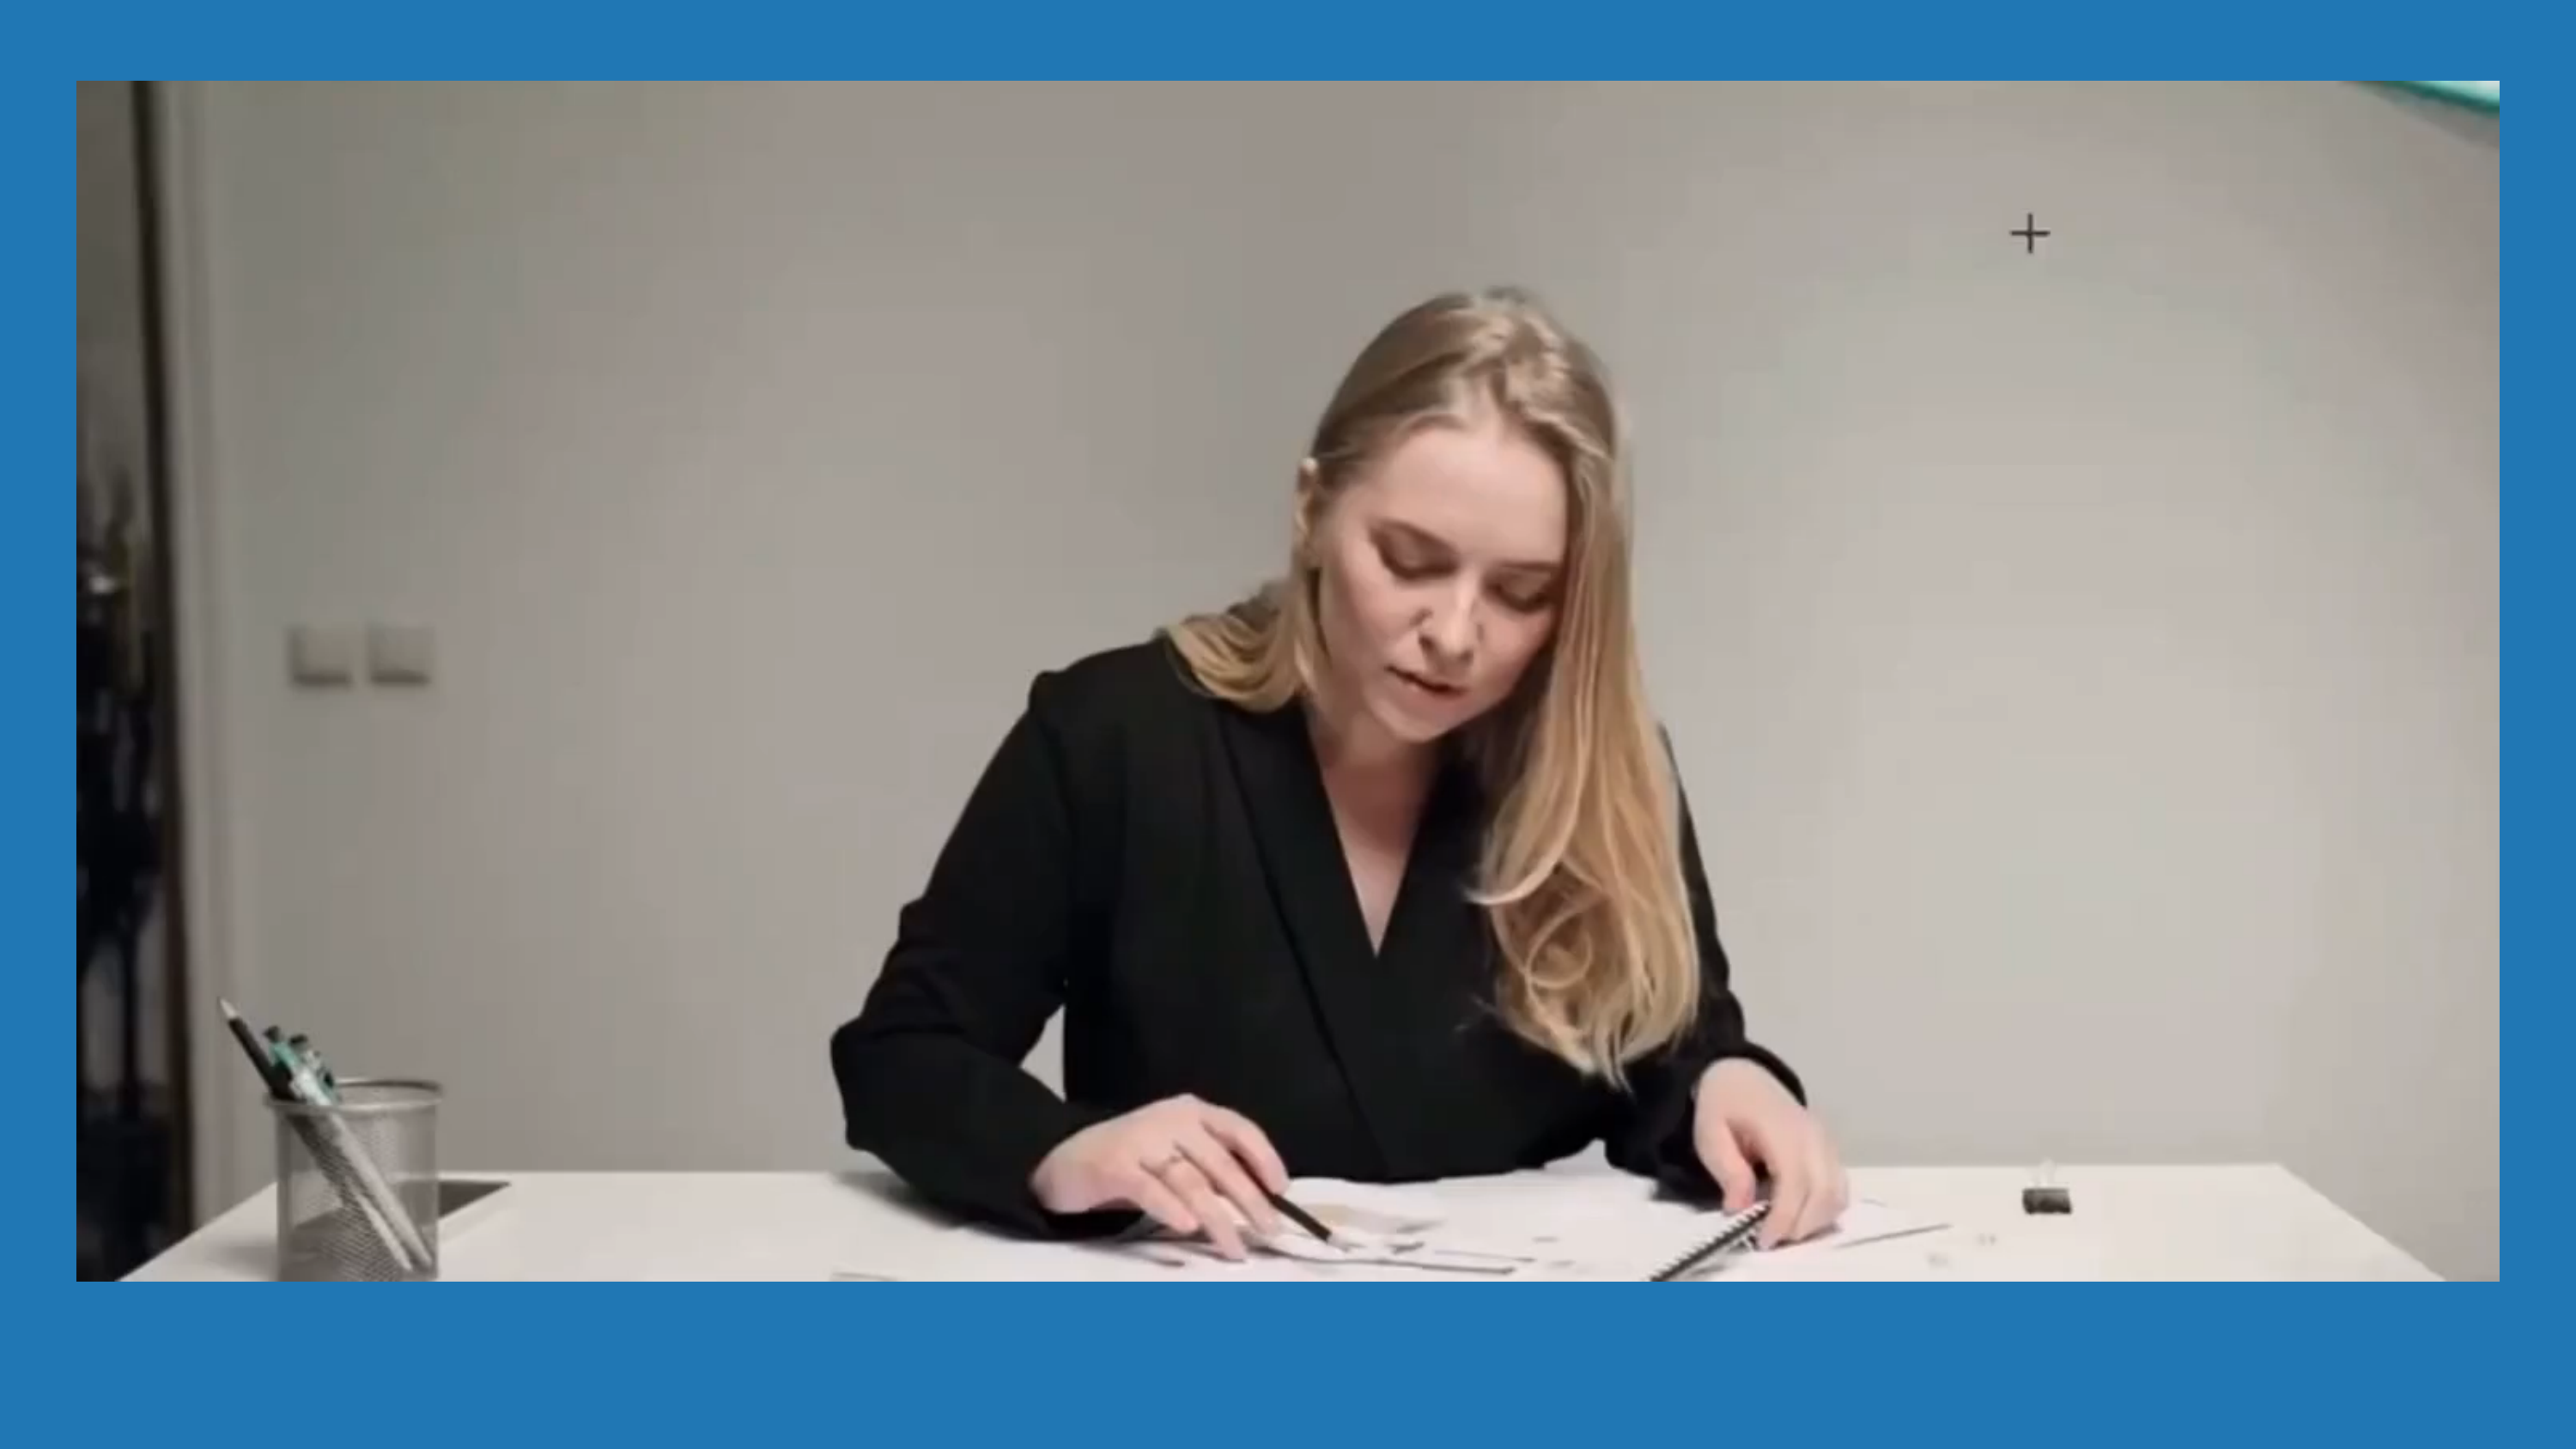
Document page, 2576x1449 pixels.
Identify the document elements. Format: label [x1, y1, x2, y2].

text_box [76, 80, 2500, 1283]
